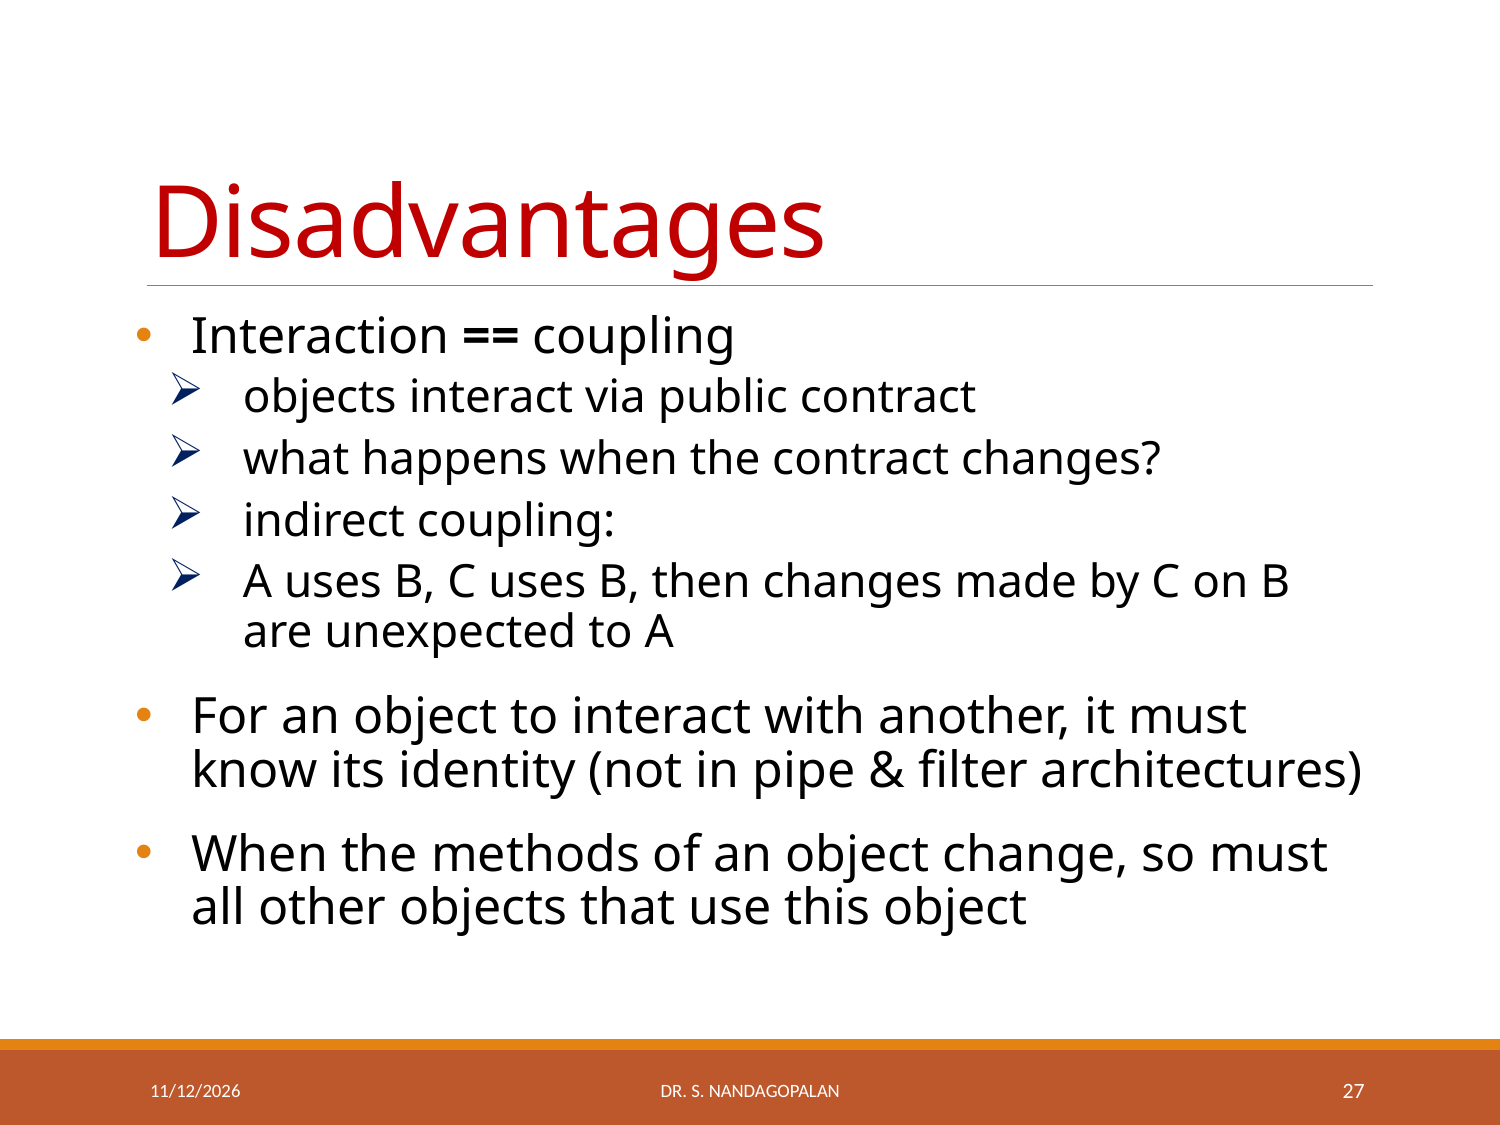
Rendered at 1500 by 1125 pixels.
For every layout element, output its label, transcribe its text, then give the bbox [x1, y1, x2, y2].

slide_number 27 [1218, 1059, 1380, 1120]
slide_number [135, 1059, 440, 1120]
list Interaction == coupling objects interact via public contract what happens when the contract changes? indirect coupling: A uses B, C uses B, then changes made by C on B are unexpected to A For an object to interact with another, it must know its identity (not in pipe & filter architectures) When the methods of an object change, so must all other objects that use this object [135, 302, 1373, 963]
title Disadvantages [135, 47, 1373, 285]
footer Dr. S. Nandagopalan [453, 1059, 1047, 1120]
